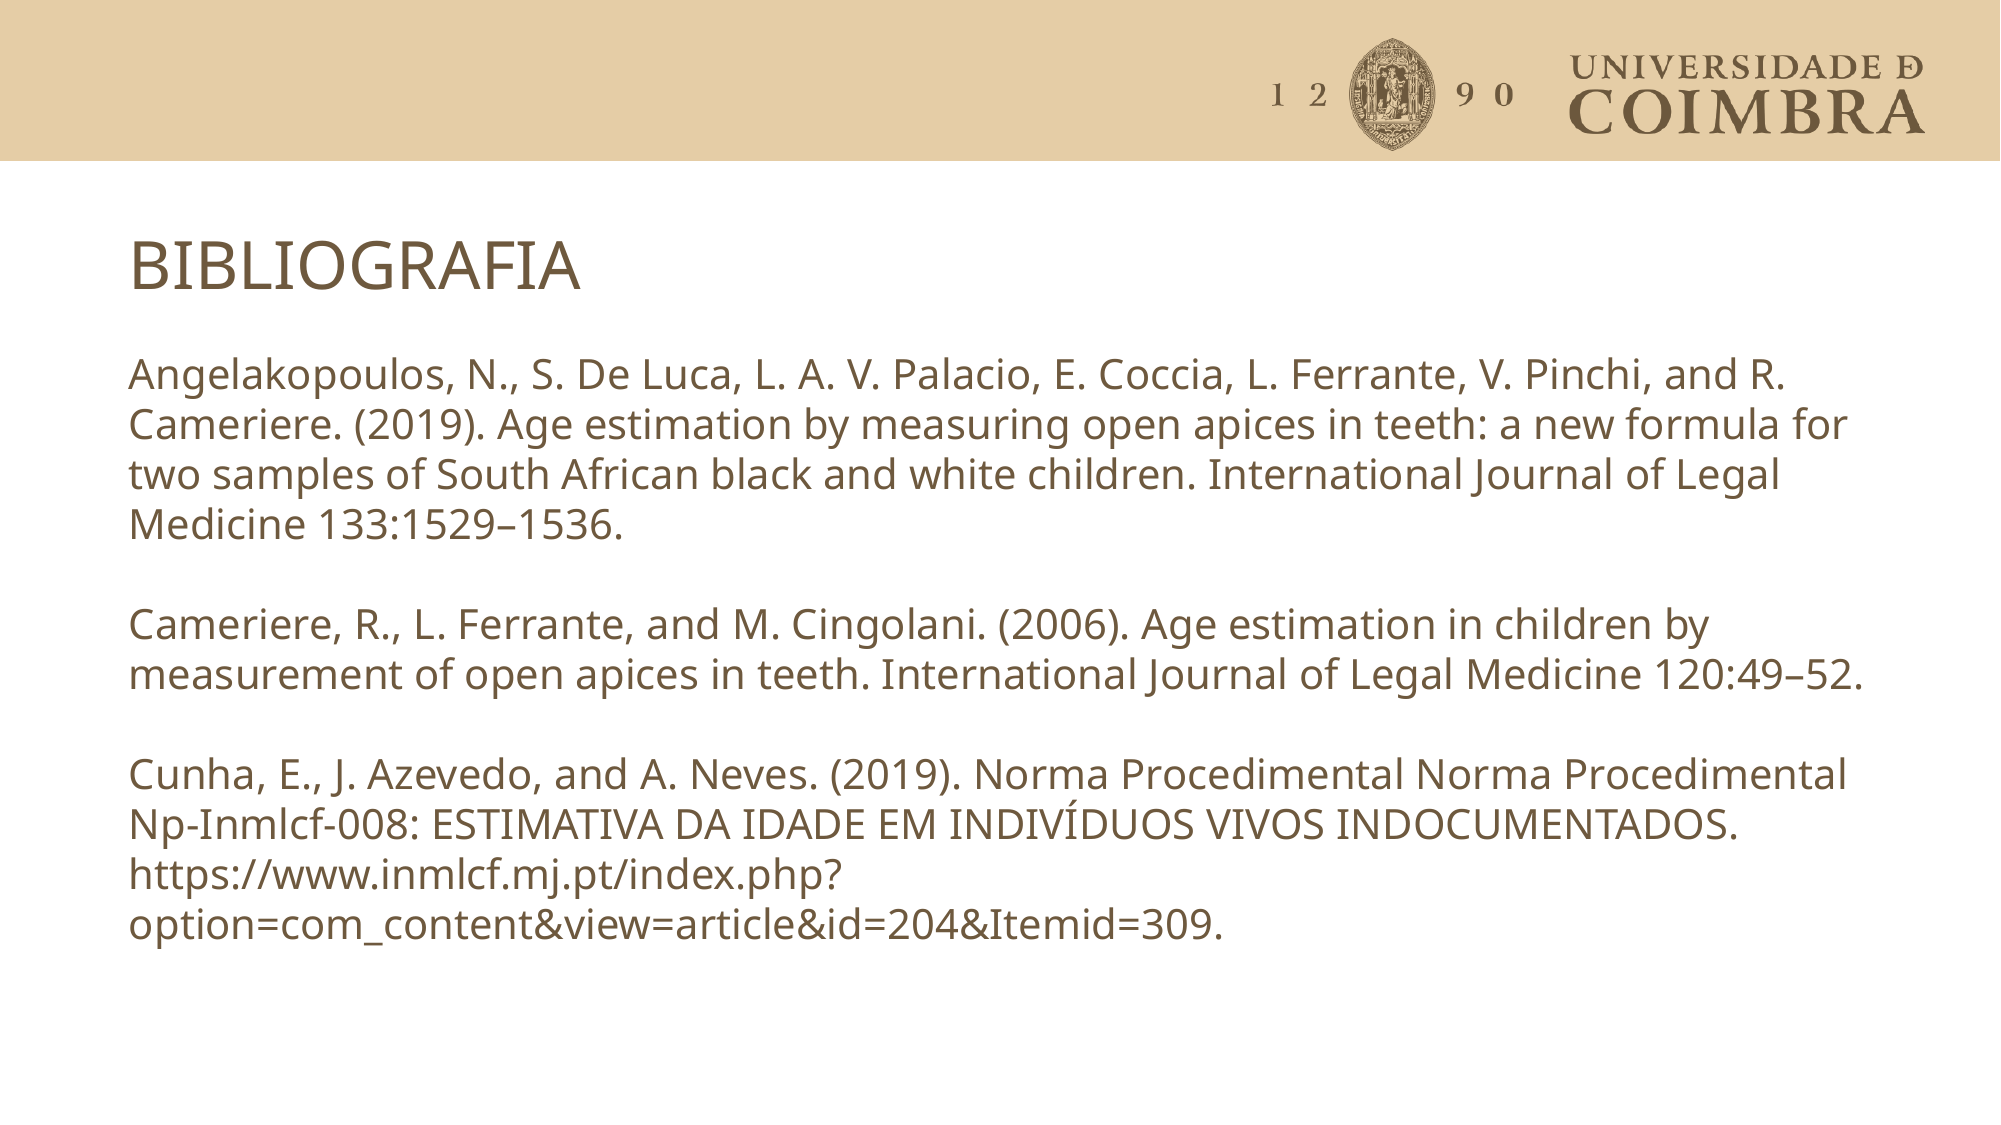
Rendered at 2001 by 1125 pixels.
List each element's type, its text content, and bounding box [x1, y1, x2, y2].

text_box BIBLIOGRAFIA Angelakopoulos, N., S. De Luca, L. A. V. Palacio, E. Coccia, L. Ferrante, V. Pinchi, and R. Cameriere. (2019). Age estimation by measuring open apices in teeth: a new formula for two samples of South African black and white children. International Journal of Legal Medicine 133:1529–1536. Cameriere, R., L. Ferrante, and M. Cingolani. (2006). Age estimation in children by measurement of open apices in teeth. International Journal of Legal Medicine 120:49–52. Cunha, E., J. Azevedo, and A. Neves. (2019). Norma Procedimental Norma Procedimental Np-Inmlcf-008: ESTIMATIVA DA IDADE EM INDIVÍDUOS VIVOS INDOCUMENTADOS. https://www.inmlcf.mj.pt/index.php?option=com_content&view=article&id=204&Itemid=309. [114, 215, 1886, 956]
text_box [0, 0, 2000, 163]
picture [1272, 35, 1925, 154]
